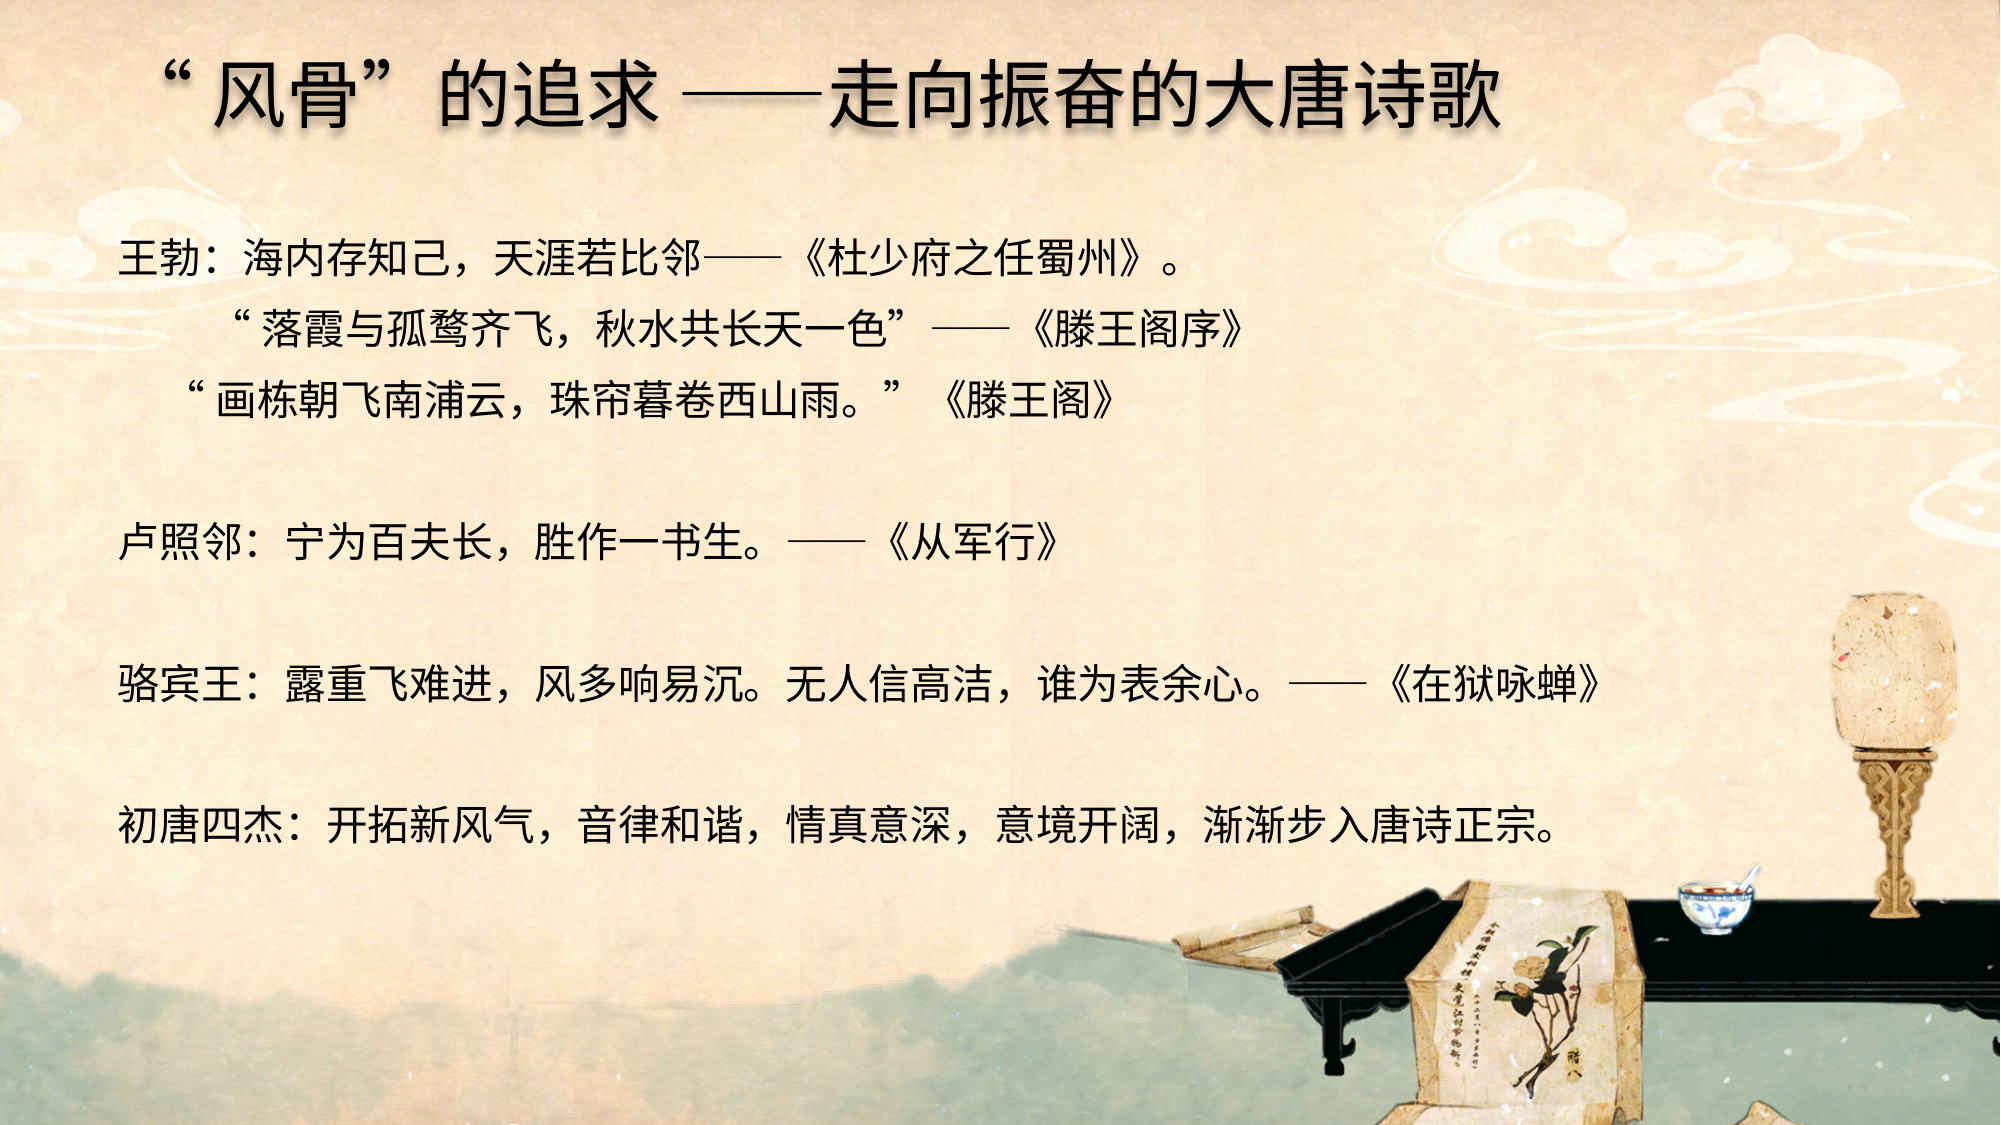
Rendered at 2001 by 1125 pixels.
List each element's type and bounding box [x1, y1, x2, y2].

text_box [0, 0, 2000, 1125]
